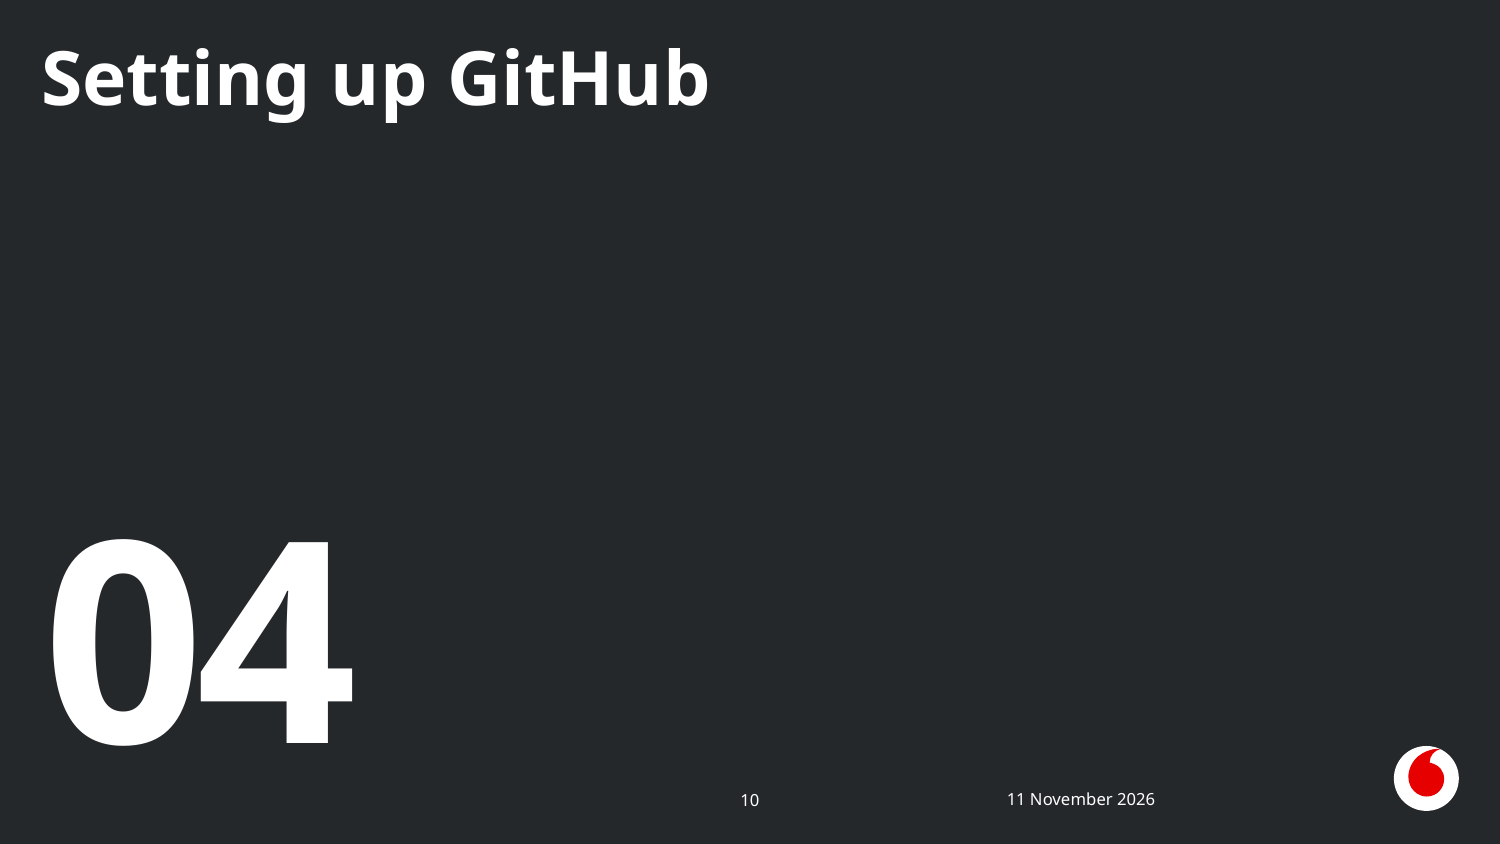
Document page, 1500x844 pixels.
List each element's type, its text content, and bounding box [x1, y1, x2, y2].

slide_number 10 [716, 773, 784, 813]
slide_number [1006, 772, 1357, 813]
title Setting up GitHub [41, 44, 768, 207]
list 04 [41, 462, 716, 773]
